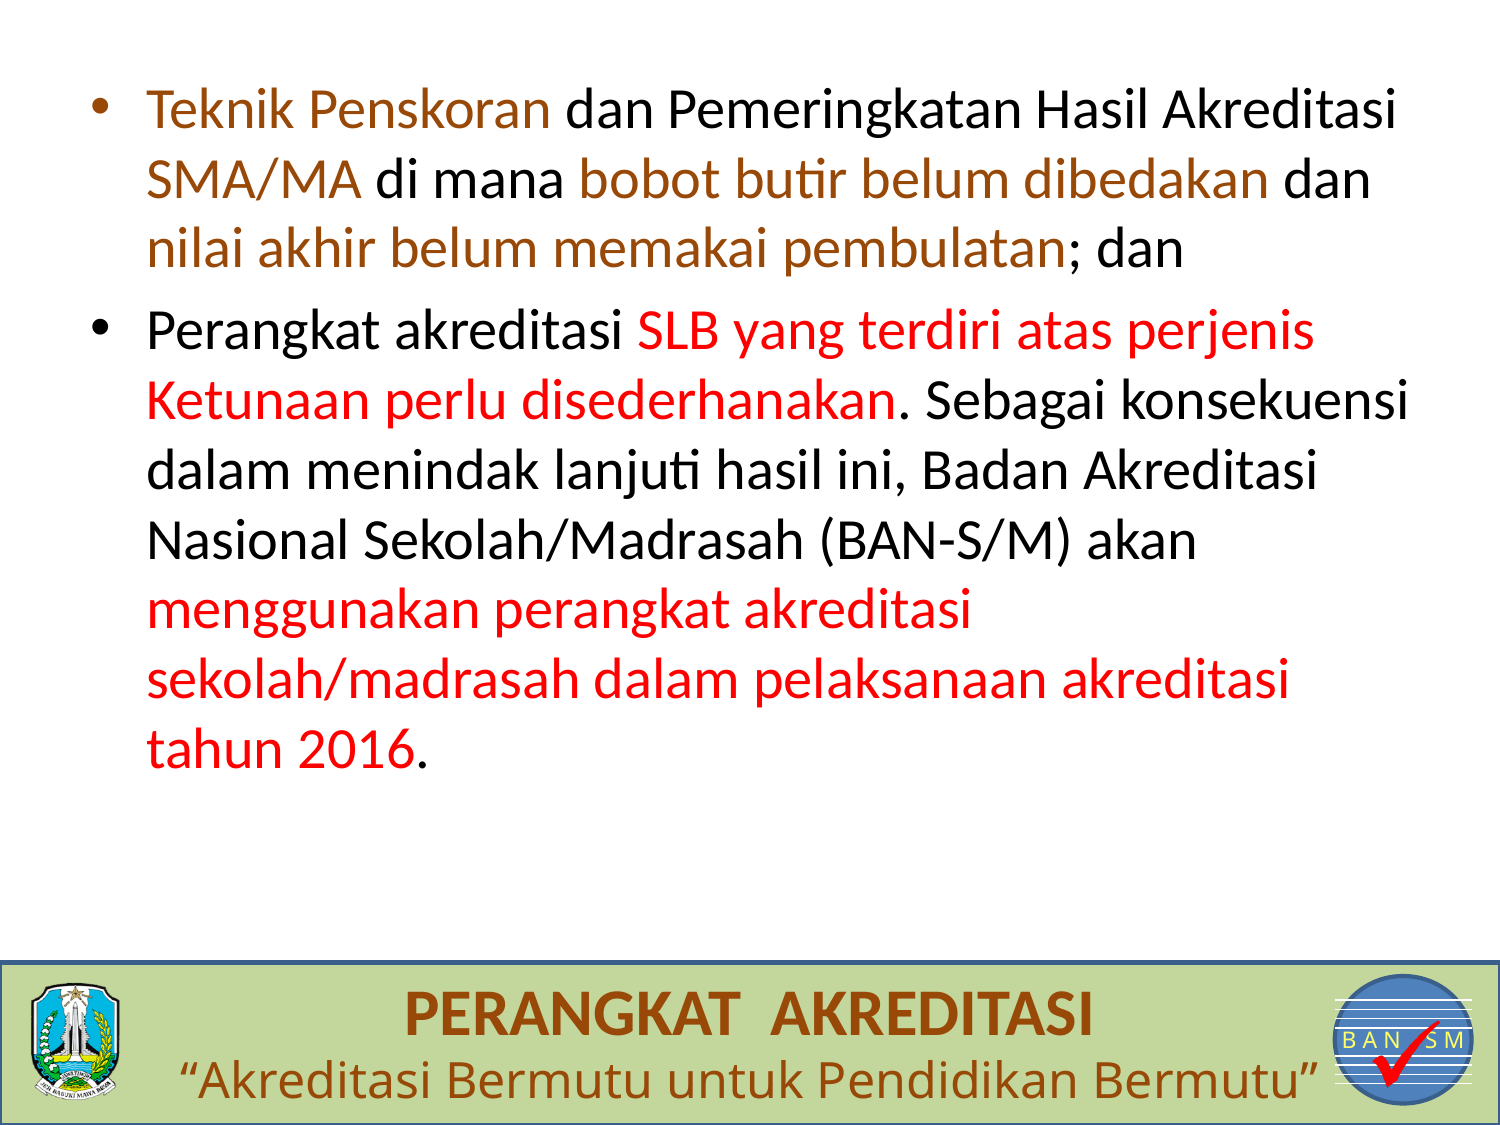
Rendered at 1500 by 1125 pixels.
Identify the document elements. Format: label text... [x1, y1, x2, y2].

list Teknik Penskoran dan Pemeringkatan Hasil Akreditasi SMA/MA di mana bobot butir belum dibedakan dan nilai akhir belum memakai pembulatan; dan Perangkat akreditasi SLB yang terdiri atas perjenis Ketunaan perlu disederhanakan. Sebagai konsekuensi dalam menindak lanjuti hasil ini, Badan Akreditasi Nasional Sekolah/Madrasah (BAN-S/M) akan menggunakan perangkat akreditasi sekolah/madrasah dalam pelaksanaan akreditasi tahun 2016. [75, 62, 1425, 960]
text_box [0, 962, 1500, 1125]
